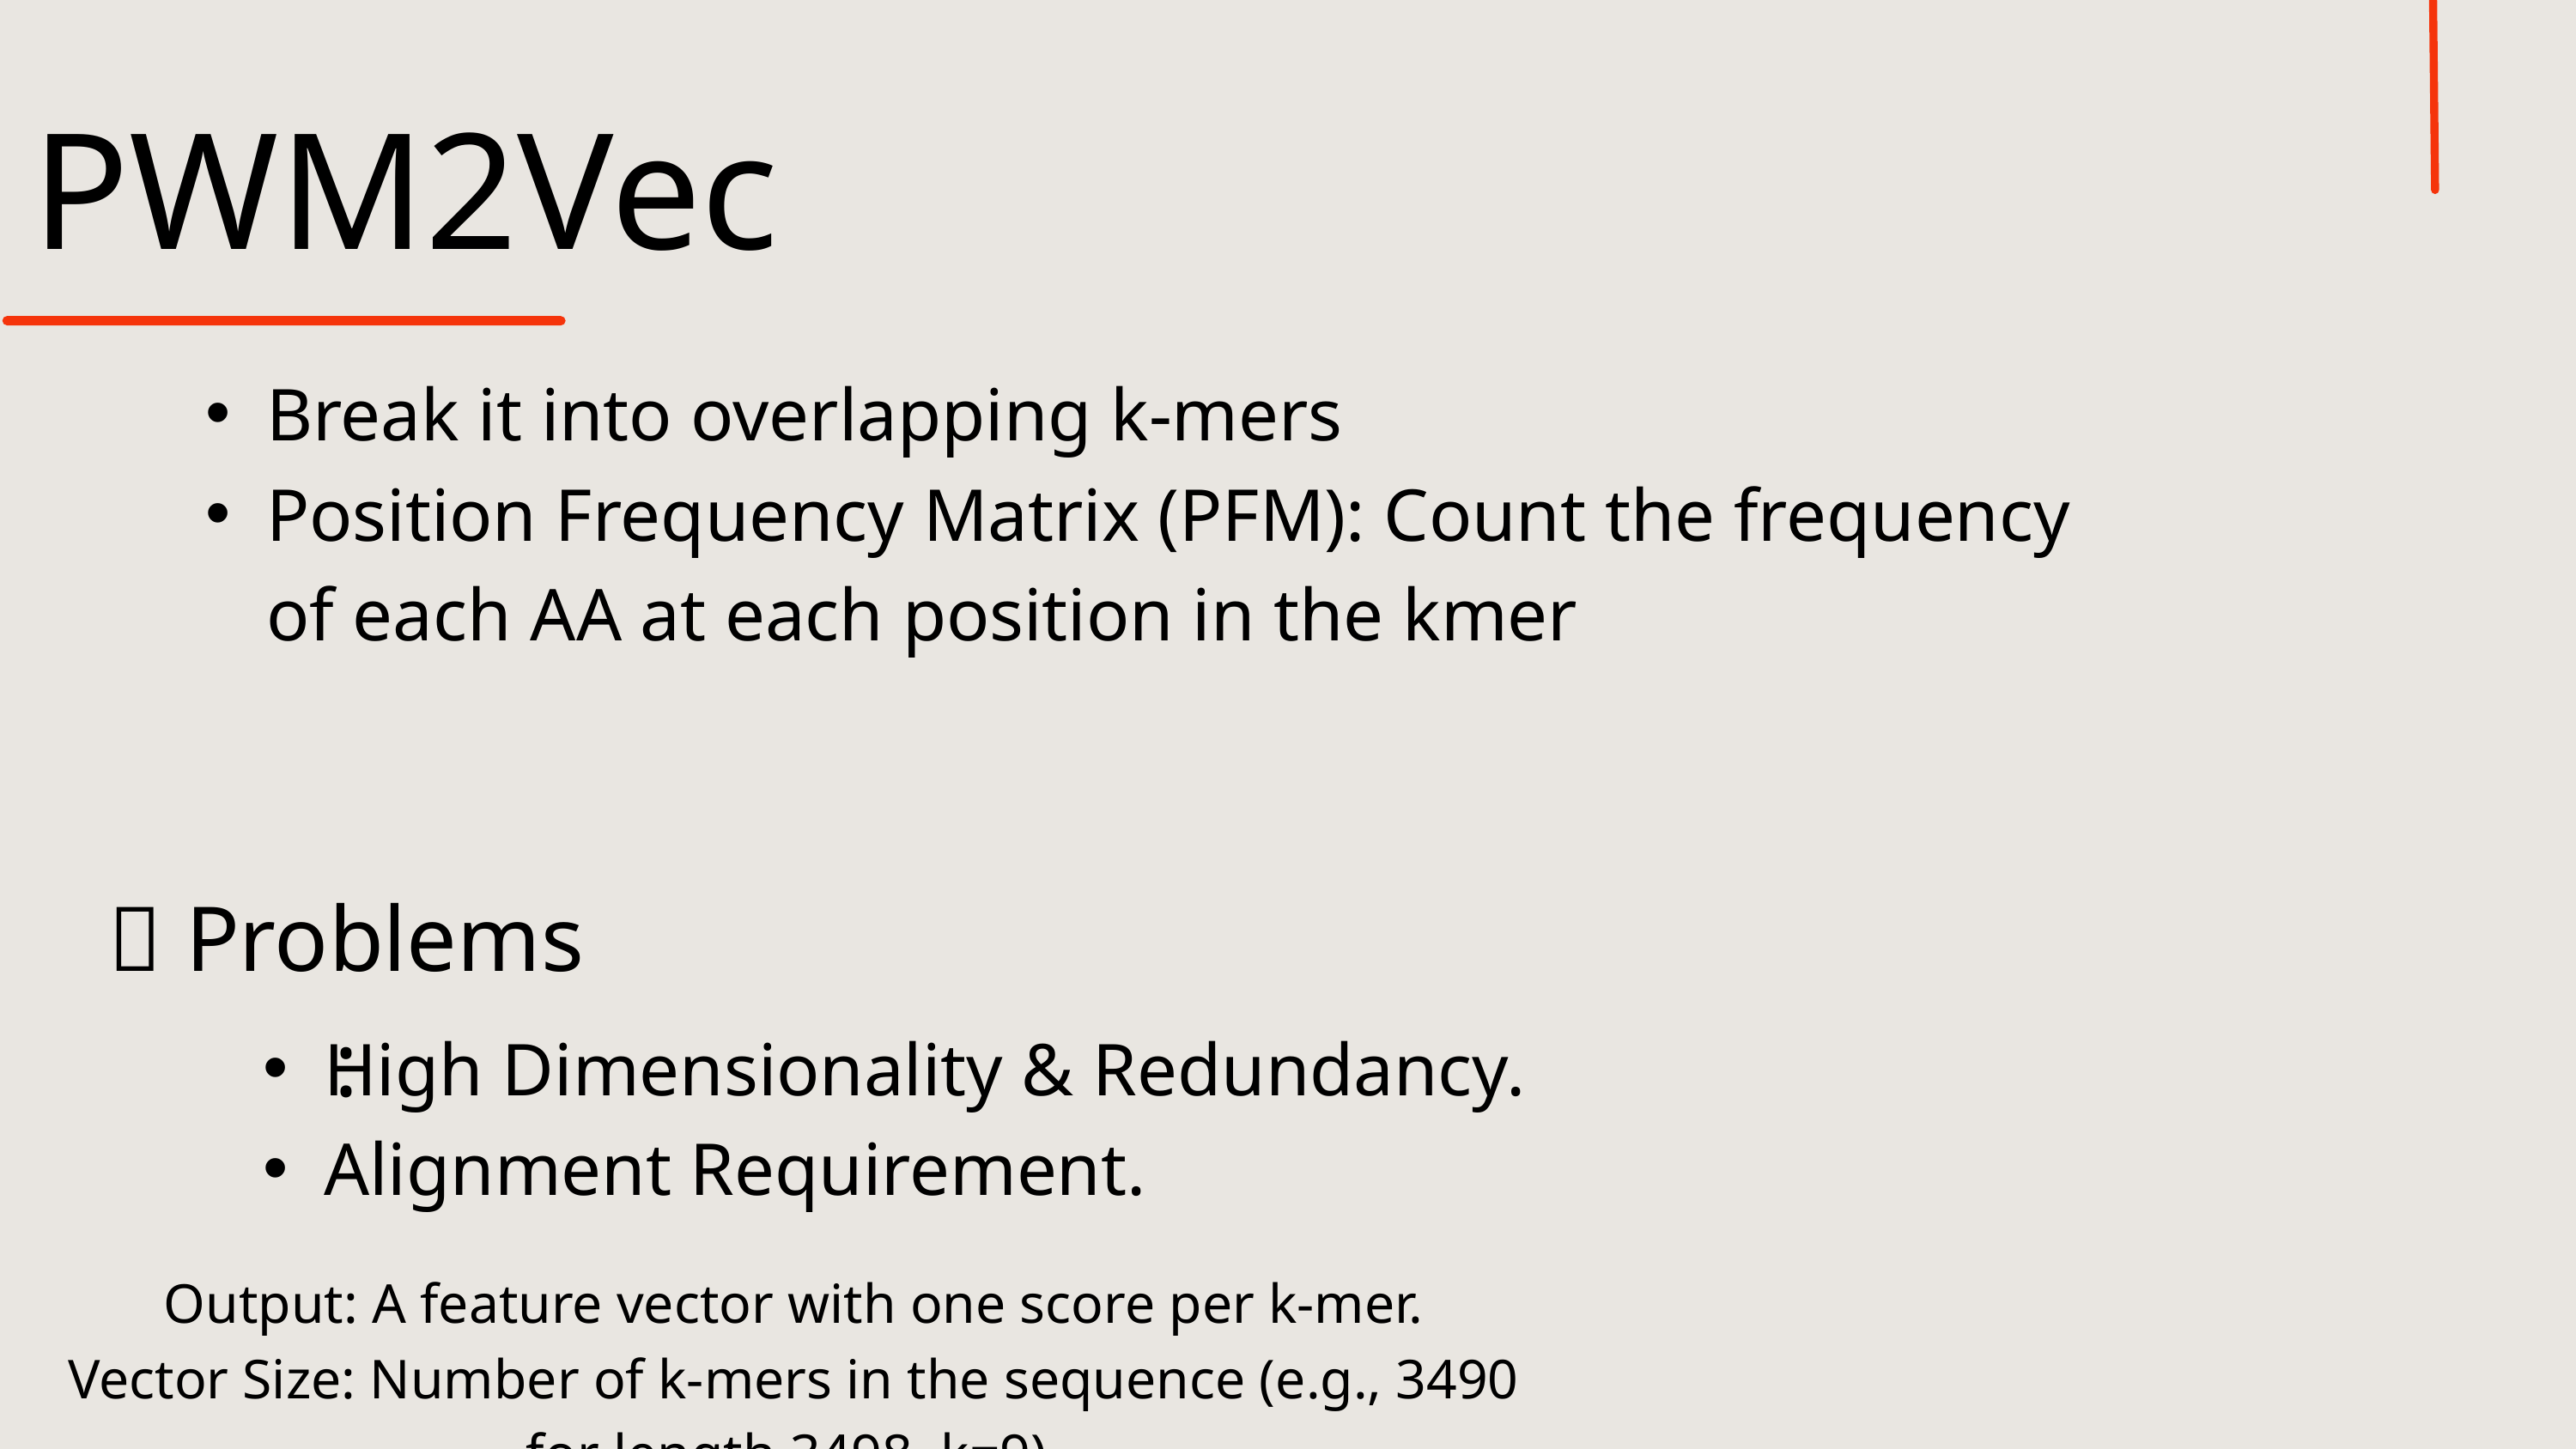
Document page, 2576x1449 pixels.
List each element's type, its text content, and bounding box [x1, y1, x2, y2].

text_box Output: A feature vector with one score per k-mer. Vector Size: Number of k-mers in the sequence (e.g., 3490 for length 3498, k=9). [32, 1258, 1557, 1449]
text_box High Dimensionality & Redundancy. Alignment Requirement. [202, 1009, 2215, 1310]
text_box ❌ Problems : [102, 864, 591, 1114]
text_box Break it into overlapping k-mers Position Frequency Matrix (PFM): Count the frequency of each AA at each position in the kmer [144, 355, 2158, 756]
text_box PWM2Vec [32, 56, 867, 282]
